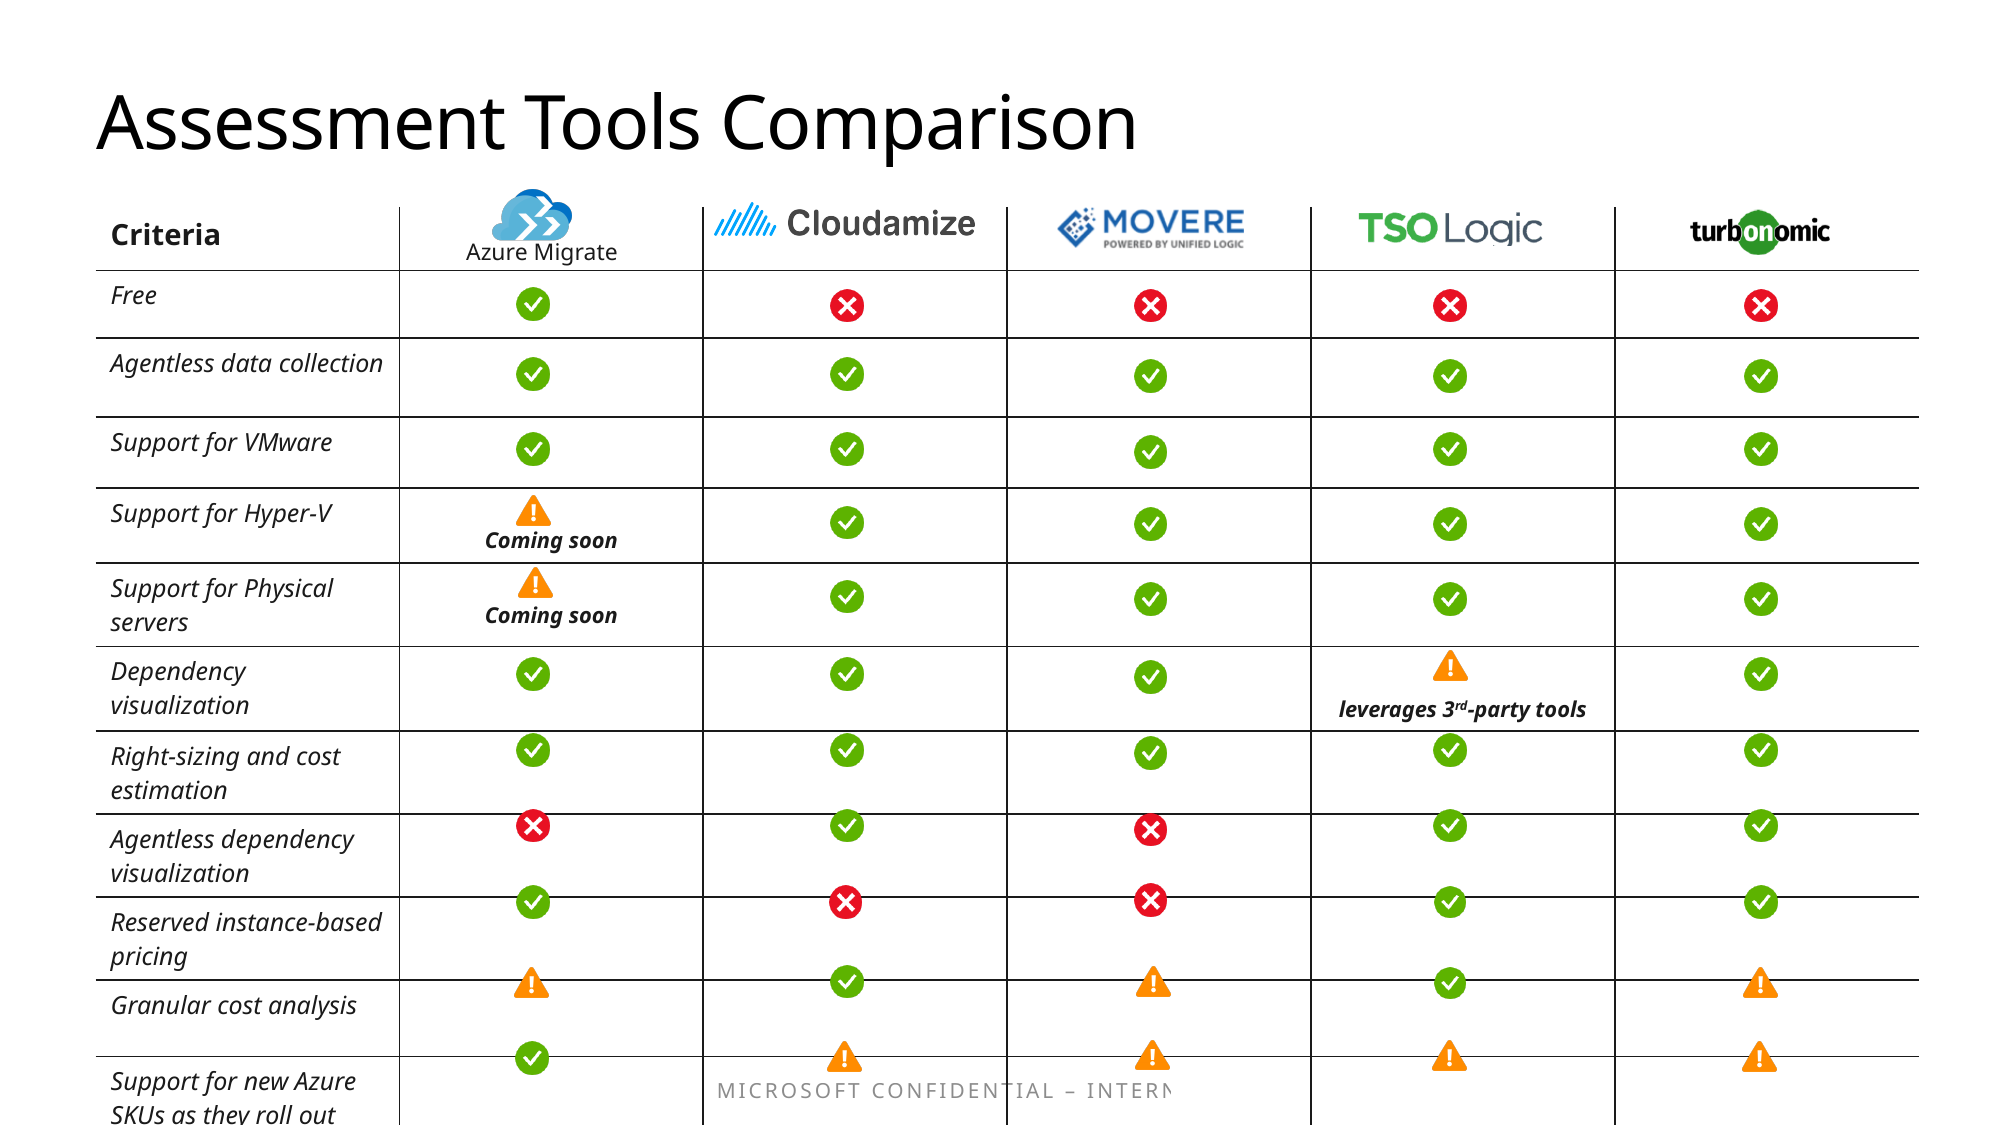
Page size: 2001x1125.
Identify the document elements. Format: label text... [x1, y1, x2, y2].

picture [828, 885, 862, 919]
table_header Criteria [96, 207, 399, 270]
table_cell [1008, 732, 1310, 813]
picture [1433, 808, 1467, 842]
picture [1434, 967, 1466, 999]
table_cell [1312, 1057, 1614, 1125]
table_cell [1312, 564, 1614, 646]
picture [1133, 812, 1168, 847]
picture [830, 964, 864, 999]
table_cell Agentless data collection [96, 339, 399, 416]
picture [516, 432, 550, 466]
picture [1135, 965, 1171, 997]
picture [830, 288, 864, 322]
picture [1133, 435, 1168, 469]
table_cell Coming soon [400, 564, 702, 646]
table_cell [1008, 898, 1310, 979]
picture [514, 967, 549, 999]
table_cell [1312, 981, 1614, 1056]
picture [1134, 883, 1168, 917]
table_cell [1008, 981, 1310, 1056]
table_cell [1008, 647, 1310, 730]
table_cell [1008, 418, 1310, 487]
picture [1135, 1039, 1170, 1071]
picture [1742, 967, 1778, 999]
picture [1744, 657, 1778, 691]
table_cell [400, 732, 702, 813]
picture [1744, 808, 1778, 842]
table_cell [1312, 271, 1614, 337]
table_header [704, 207, 1006, 270]
picture [1433, 582, 1467, 616]
table_cell [400, 339, 702, 416]
picture [1133, 359, 1168, 393]
picture [516, 885, 550, 919]
table_cell [1616, 271, 1919, 337]
table_cell [704, 732, 1006, 813]
table_cell [704, 418, 1006, 487]
table_header [400, 207, 702, 270]
table_cell [1008, 271, 1310, 337]
text_box Azure Migrate [466, 236, 686, 265]
table_cell [1616, 815, 1919, 896]
picture [830, 357, 864, 391]
table_cell Granular cost analysis [96, 981, 399, 1056]
table_cell [1312, 489, 1614, 562]
table_cell [1312, 418, 1614, 487]
table_cell [1312, 732, 1614, 813]
picture [830, 505, 864, 539]
picture [516, 809, 550, 843]
table_cell Reserved instance-based pricing [96, 898, 399, 979]
picture [1133, 582, 1168, 616]
table_cell [1616, 647, 1919, 730]
picture [1742, 1041, 1777, 1072]
picture [830, 808, 864, 842]
title Assessment Tools Comparison [96, 75, 1904, 166]
picture [830, 657, 864, 691]
table_cell [704, 981, 1006, 1056]
picture [1133, 736, 1168, 770]
table_cell [704, 271, 1006, 337]
table_cell Right-sizing and cost estimation [96, 732, 399, 813]
table_cell Coming soon [400, 489, 702, 562]
picture [830, 733, 864, 767]
picture [1433, 507, 1467, 541]
picture [516, 657, 550, 691]
picture [1433, 733, 1467, 767]
table_cell [1616, 732, 1919, 813]
picture [516, 495, 551, 526]
picture [1744, 885, 1778, 919]
table_header [1616, 207, 1919, 270]
picture [1433, 432, 1467, 466]
picture [515, 1041, 549, 1075]
picture [1432, 1040, 1467, 1071]
picture [516, 357, 550, 391]
table_cell [400, 271, 702, 337]
table_cell [400, 898, 702, 979]
table_cell [1616, 898, 1919, 979]
table_cell [704, 339, 1006, 416]
picture [827, 1041, 862, 1072]
table_cell [1616, 981, 1919, 1056]
table_cell [704, 564, 1006, 646]
picture [516, 287, 550, 321]
table_header [1008, 256, 1310, 270]
table_cell [1008, 564, 1310, 646]
table_cell Support for Physical servers [96, 564, 399, 646]
table_cell [1312, 339, 1614, 416]
table_cell Agentless dependency visualization [96, 815, 399, 896]
picture [1133, 288, 1168, 322]
table_cell [1008, 1057, 1310, 1125]
table_cell [1312, 815, 1614, 896]
picture [1133, 507, 1168, 541]
table_cell [400, 418, 702, 487]
table_cell [704, 489, 1006, 562]
table_cell [704, 647, 1006, 730]
table_cell [704, 815, 1006, 896]
table_cell [1616, 339, 1919, 416]
table_cell [1312, 898, 1614, 979]
table_cell Support for Hyper-V [96, 489, 399, 562]
table_cell [400, 1057, 702, 1125]
table_header [1312, 256, 1614, 270]
picture [1744, 432, 1778, 466]
picture [1744, 582, 1778, 616]
table_cell Support for VMware [96, 418, 399, 487]
table_cell [1008, 815, 1310, 896]
table_cell [1616, 418, 1919, 487]
table_cell [400, 981, 702, 1056]
table_cell [1008, 339, 1310, 416]
picture [1133, 660, 1168, 694]
table_cell Free [96, 271, 399, 337]
picture [483, 189, 582, 241]
picture [1434, 885, 1466, 918]
picture [1433, 649, 1468, 681]
table_cell leverages 3rd-party tools [1312, 647, 1614, 730]
picture [1433, 288, 1467, 322]
table_cell [1616, 564, 1919, 646]
table_cell [1616, 489, 1919, 562]
picture [830, 579, 864, 613]
picture [1744, 733, 1778, 767]
table_cell Dependency visualization [96, 647, 399, 730]
table_cell [1008, 489, 1310, 562]
table_cell [704, 898, 1006, 979]
picture [518, 567, 553, 598]
table_cell [400, 815, 702, 896]
picture [516, 733, 550, 767]
picture [1744, 507, 1778, 541]
picture [830, 432, 864, 466]
table_cell [704, 1057, 1006, 1125]
table_cell Support for new Azure SKUs as they roll out [96, 1057, 399, 1125]
table_cell [1616, 1057, 1919, 1125]
picture [1744, 288, 1778, 322]
picture [1433, 359, 1467, 393]
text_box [714, 201, 1830, 256]
table_cell [400, 647, 702, 730]
picture [1744, 359, 1778, 393]
